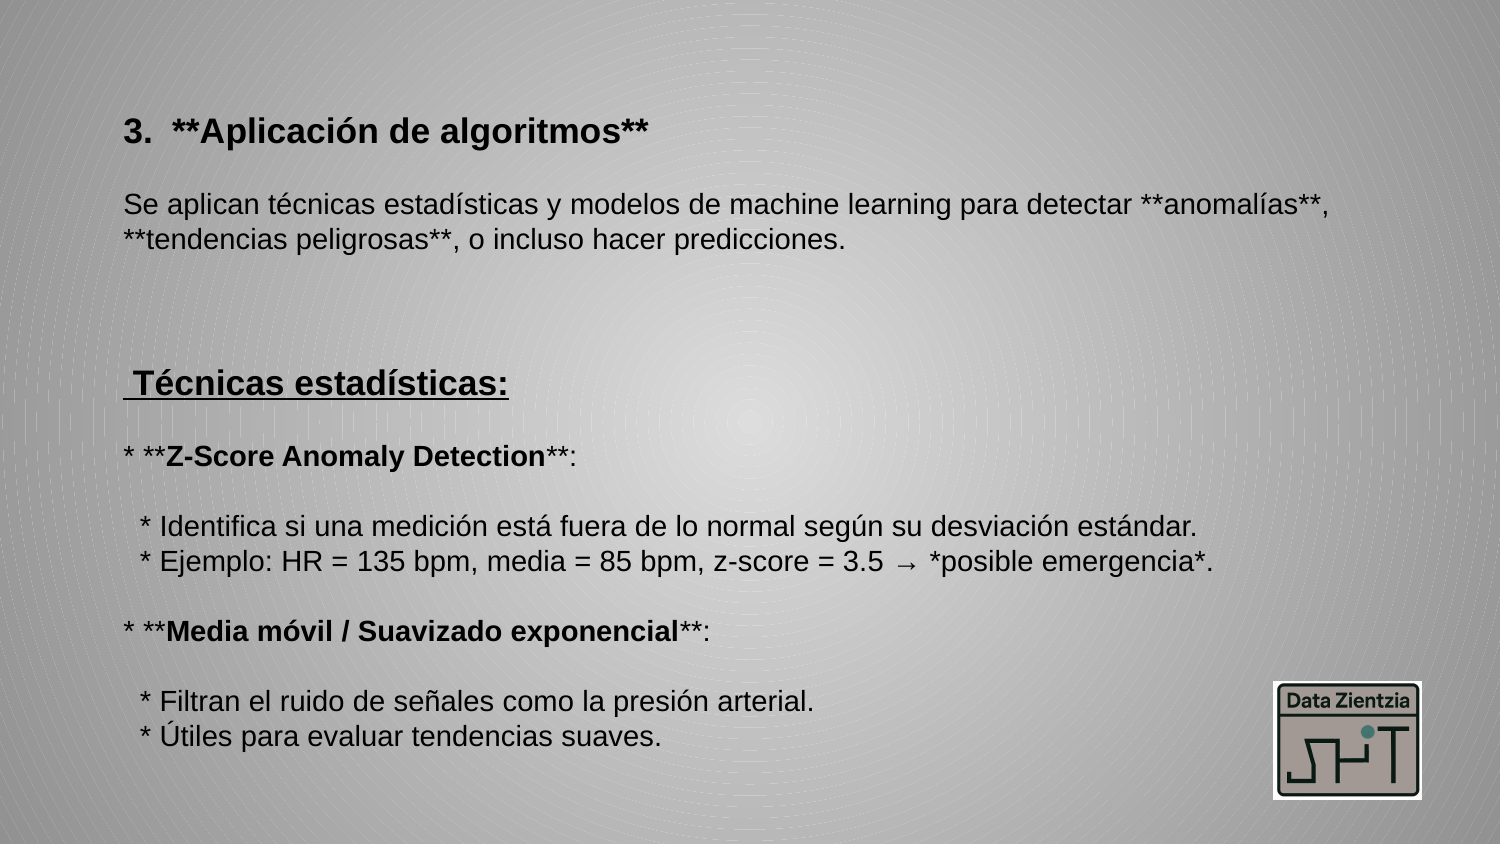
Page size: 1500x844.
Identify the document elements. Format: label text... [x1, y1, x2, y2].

picture [1273, 681, 1422, 800]
text_box 3. **Aplicación de algoritmos** Se aplican técnicas estadísticas y modelos de machine learning para detectar **anomalías**, **tendencias peligrosas**, o incluso hacer predicciones. Técnicas estadísticas: * **Z-Score Anomaly Detection**: * Identifica si una medición está fuera de lo normal según su desviación estándar. * Ejemplo: HR = 135 bpm, media = 85 bpm, z-score = 3.5 → *posible emergencia*. * **Media móvil / Suavizado exponencial**: * Filtran el ruido de señales como la presión arterial. * Útiles para evaluar tendencias suaves. [108, 57, 1425, 768]
